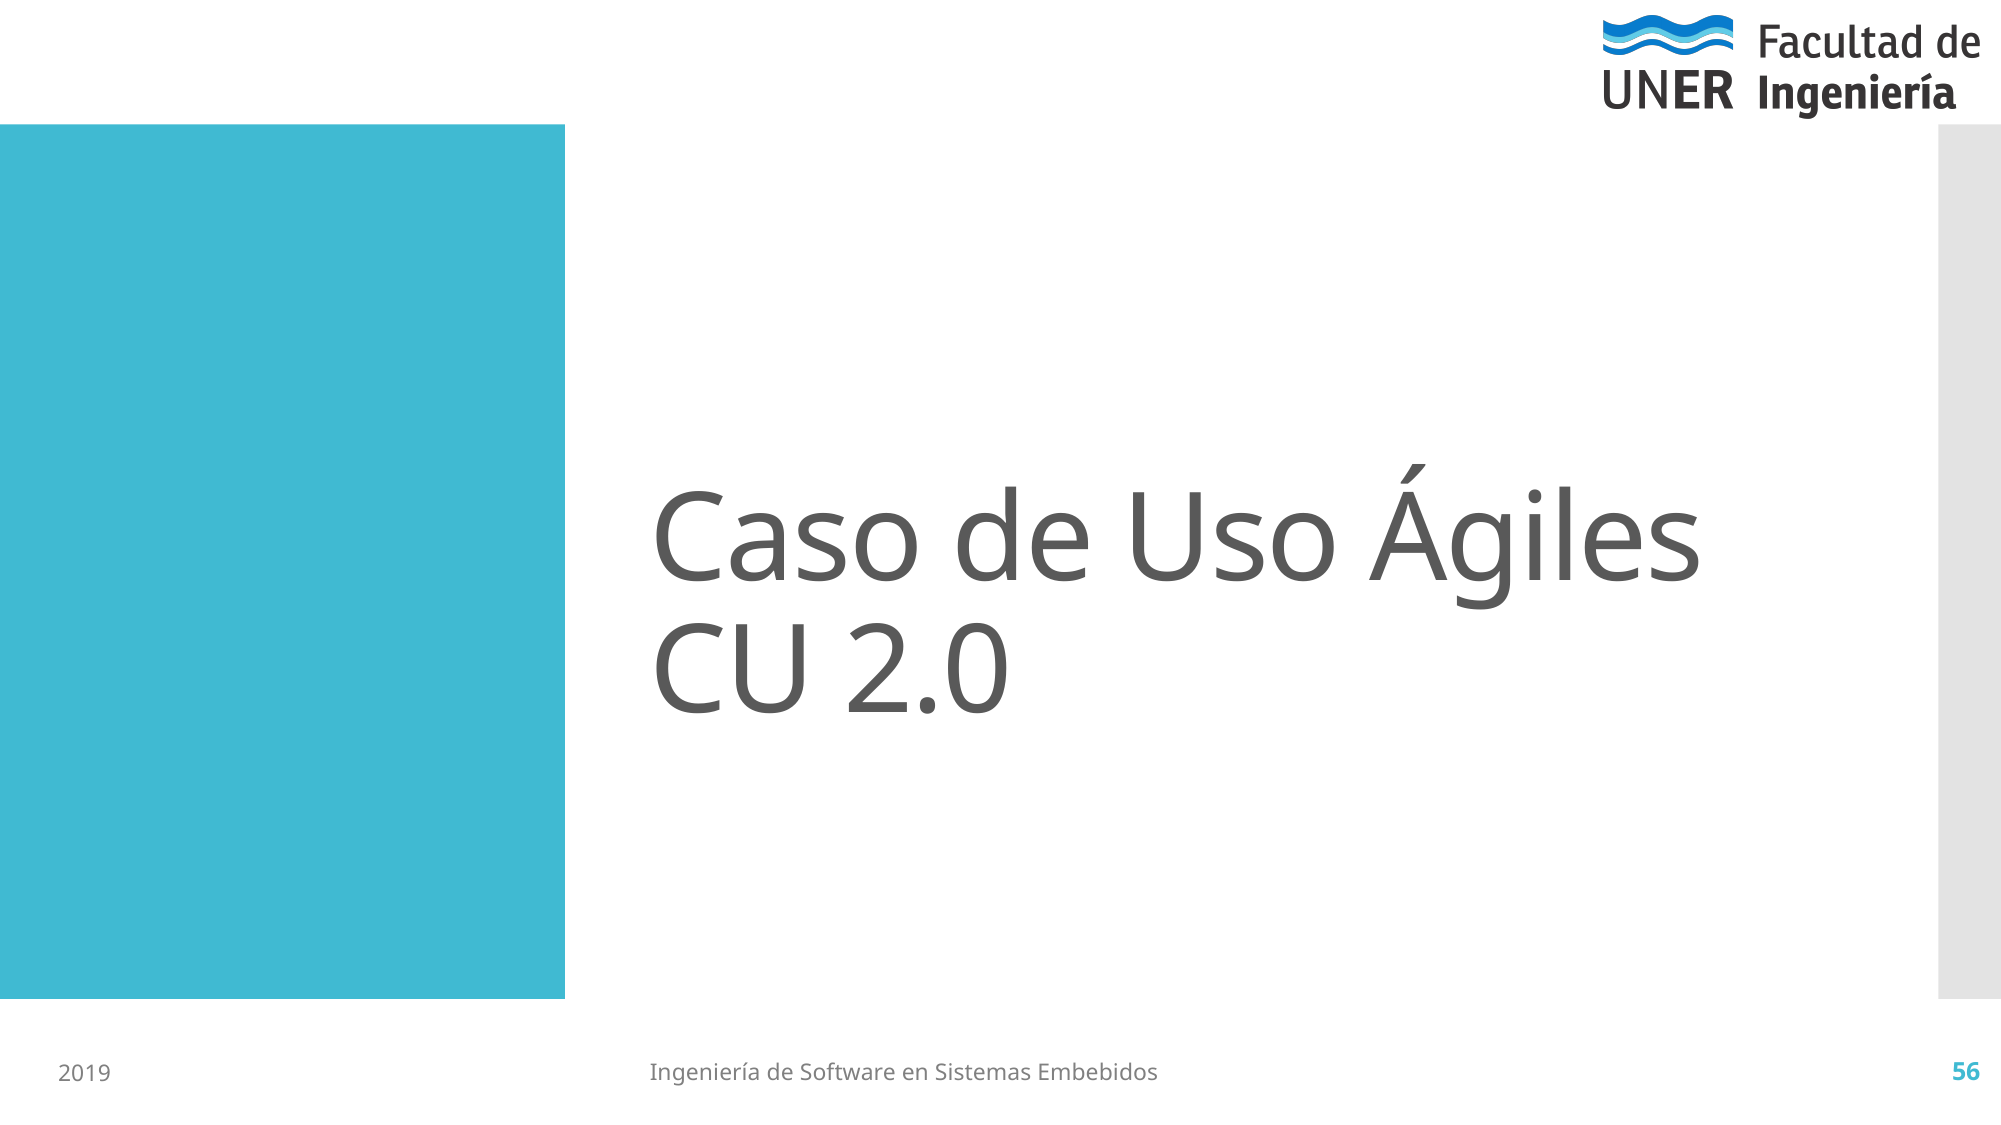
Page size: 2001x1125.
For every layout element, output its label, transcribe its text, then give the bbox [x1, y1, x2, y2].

picture [1587, 0, 1996, 134]
slide_number 56 [1744, 1042, 1996, 1103]
title Caso de Uso Ágiles CU 2.0 [634, 213, 1835, 747]
slide_number 2019 [43, 1042, 493, 1103]
footer Ingeniería de Software en Sistemas Embebidos [634, 1042, 1605, 1103]
